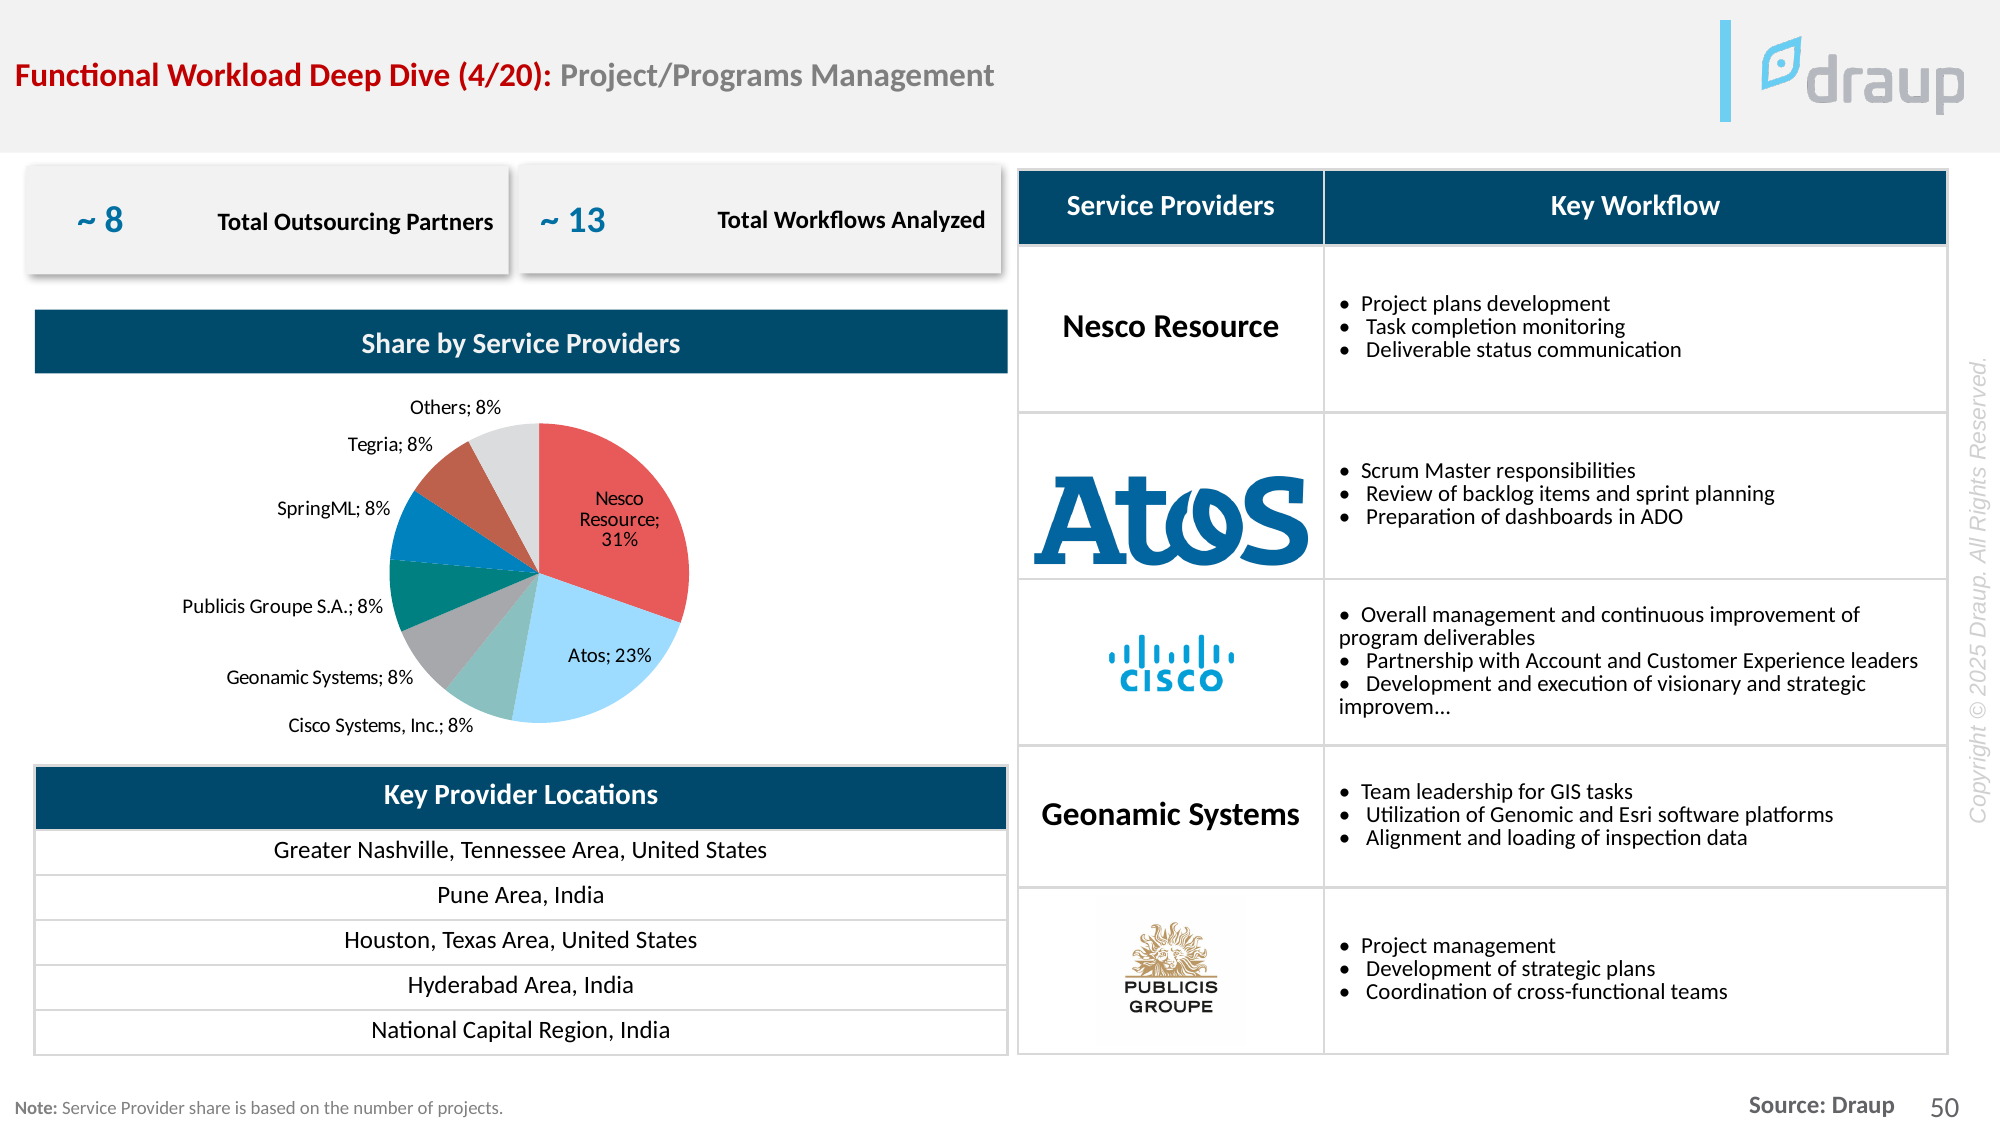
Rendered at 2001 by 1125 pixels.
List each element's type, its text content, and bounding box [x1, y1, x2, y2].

text_box Share by Service Providers [34, 309, 1009, 374]
table_cell • Overall management and continuous improvement of program deliverables • Partnership with Account and Customer Experience leaders • Development and execution of visionary and strategic improvem... [1325, 580, 1946, 744]
text_box Note: Service Provider share is based on the number of projects. [0, 1088, 1080, 1125]
picture [1095, 895, 1246, 1046]
table_header Service Providers [1019, 171, 1323, 244]
picture [1033, 424, 1309, 567]
table_cell Nesco Resource [1019, 247, 1323, 411]
table_cell Pune Area, India [36, 876, 1006, 919]
table_header Key Provider Locations [36, 767, 1006, 829]
text_box Total Outsourcing Partners [25, 165, 510, 275]
text_box ~ 13 [525, 187, 709, 248]
table_header Key Workflow [1325, 171, 1946, 244]
table_cell [1019, 414, 1323, 578]
table_cell National Capital Region, India [36, 1011, 1006, 1054]
table_cell Hyderabad Area, India [36, 966, 1006, 1009]
table_cell Greater Nashville, Tennessee Area, United States [36, 831, 1006, 874]
text_box ~ 8 [62, 187, 207, 248]
text_box Total Workflows Analyzed [517, 164, 1002, 274]
table_cell [1019, 889, 1323, 1053]
text_box Functional Workload Deep Dive (4/20): Project/Programs Management [0, 9, 1645, 143]
table_cell • Project plans development • Task completion monitoring • Deliverable status communication [1325, 247, 1946, 411]
picture [1095, 587, 1246, 738]
table_cell • Team leadership for GIS tasks • Utilization of Genomic and Esri software platforms • Alignment and loading of inspection data [1325, 747, 1946, 886]
table_cell Houston, Texas Area, United States [36, 921, 1006, 964]
table_cell • Project management • Development of strategic plans • Coordination of cross-functional teams [1325, 889, 1946, 1053]
text_box [1005, 548, 1056, 599]
table_cell • Scrum Master responsibilities • Review of backlog items and sprint planning • Preparation of dashboards in ADO [1325, 414, 1946, 578]
chart [34, 389, 1003, 752]
table_cell Geonamic Systems [1019, 747, 1323, 886]
table_cell [1019, 580, 1323, 744]
